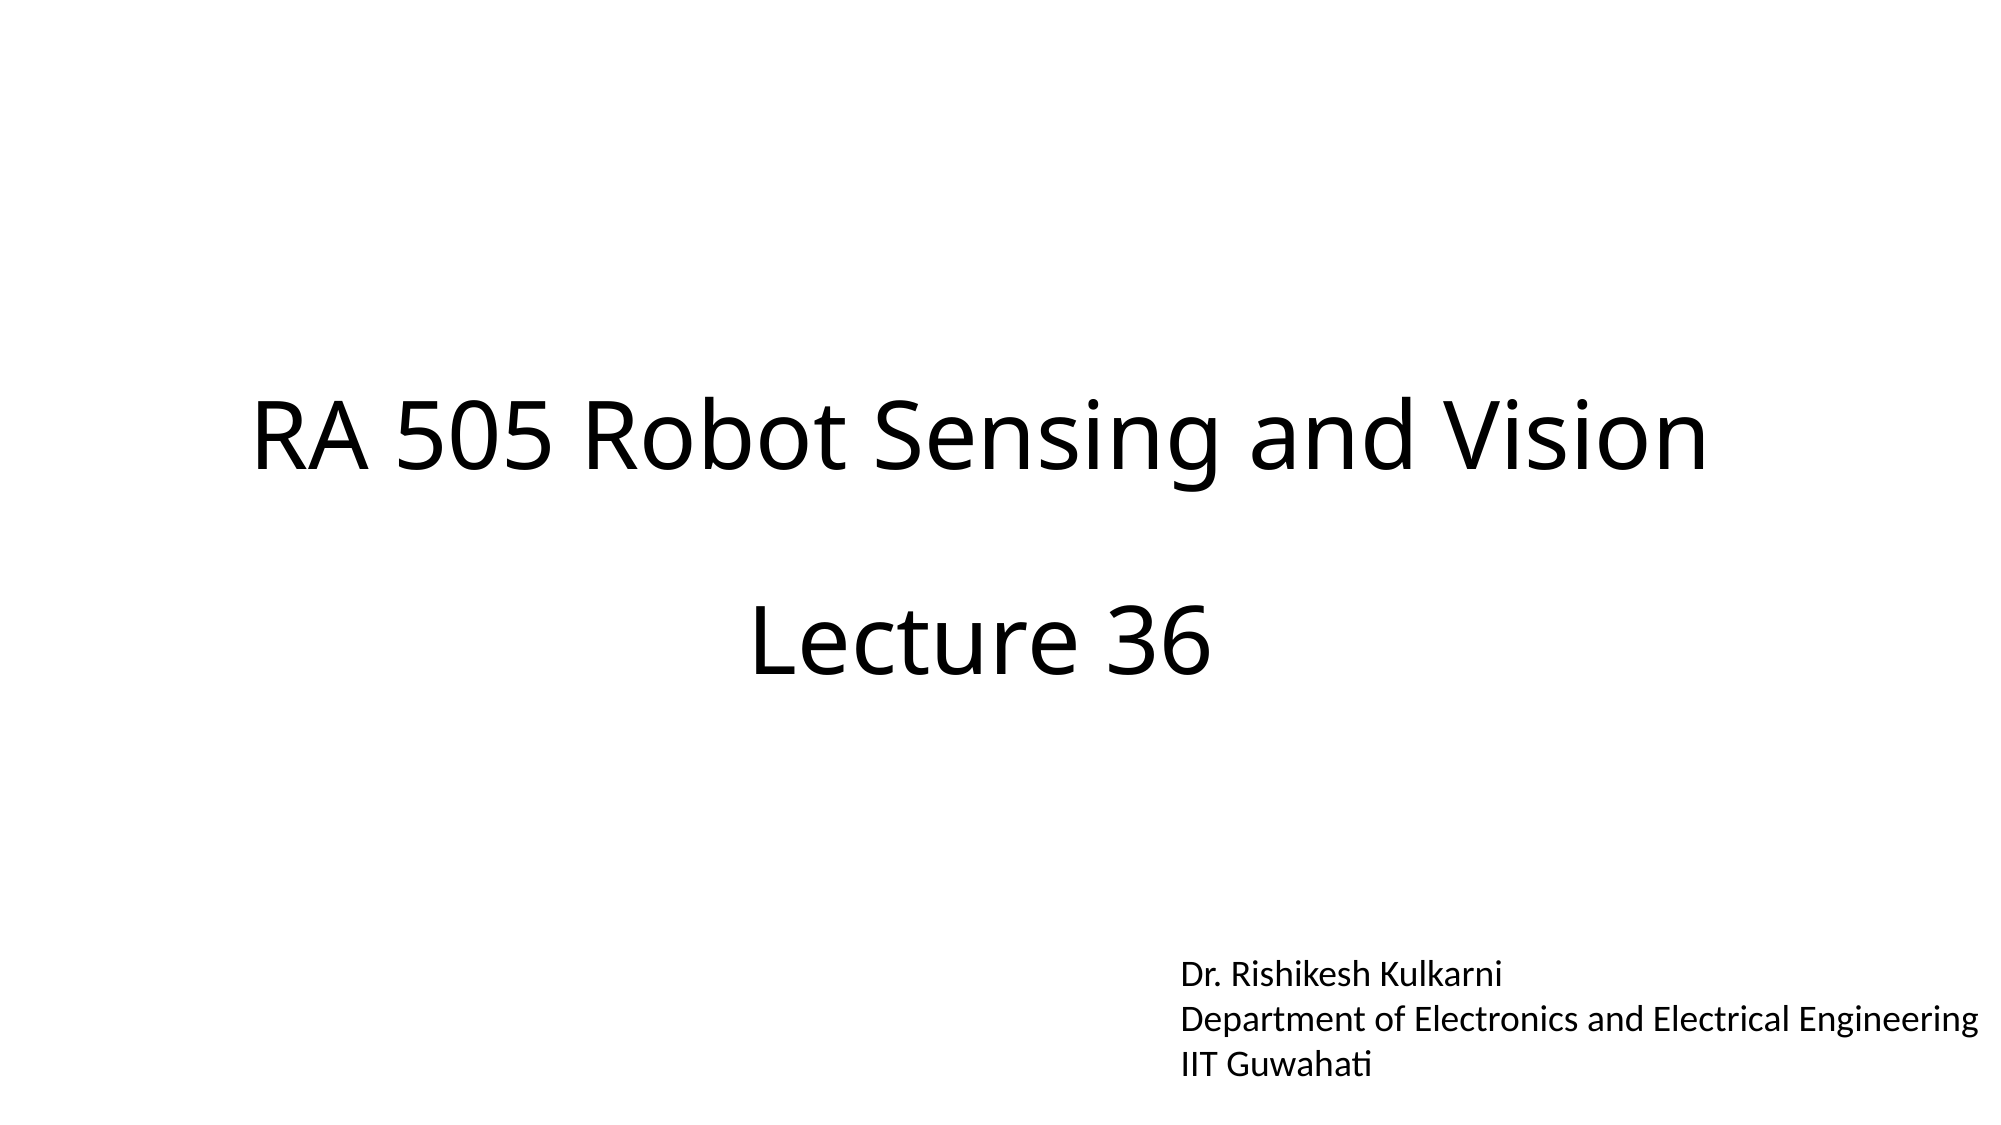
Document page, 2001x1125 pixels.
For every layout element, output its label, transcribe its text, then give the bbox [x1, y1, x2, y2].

title RA 505 Robot Sensing and Vision Lecture 36 [230, 310, 1731, 703]
text_box Dr. Rishikesh Kulkarni Department of Electronics and Electrical Engineering IIT Guwahati [1165, 941, 1995, 1091]
